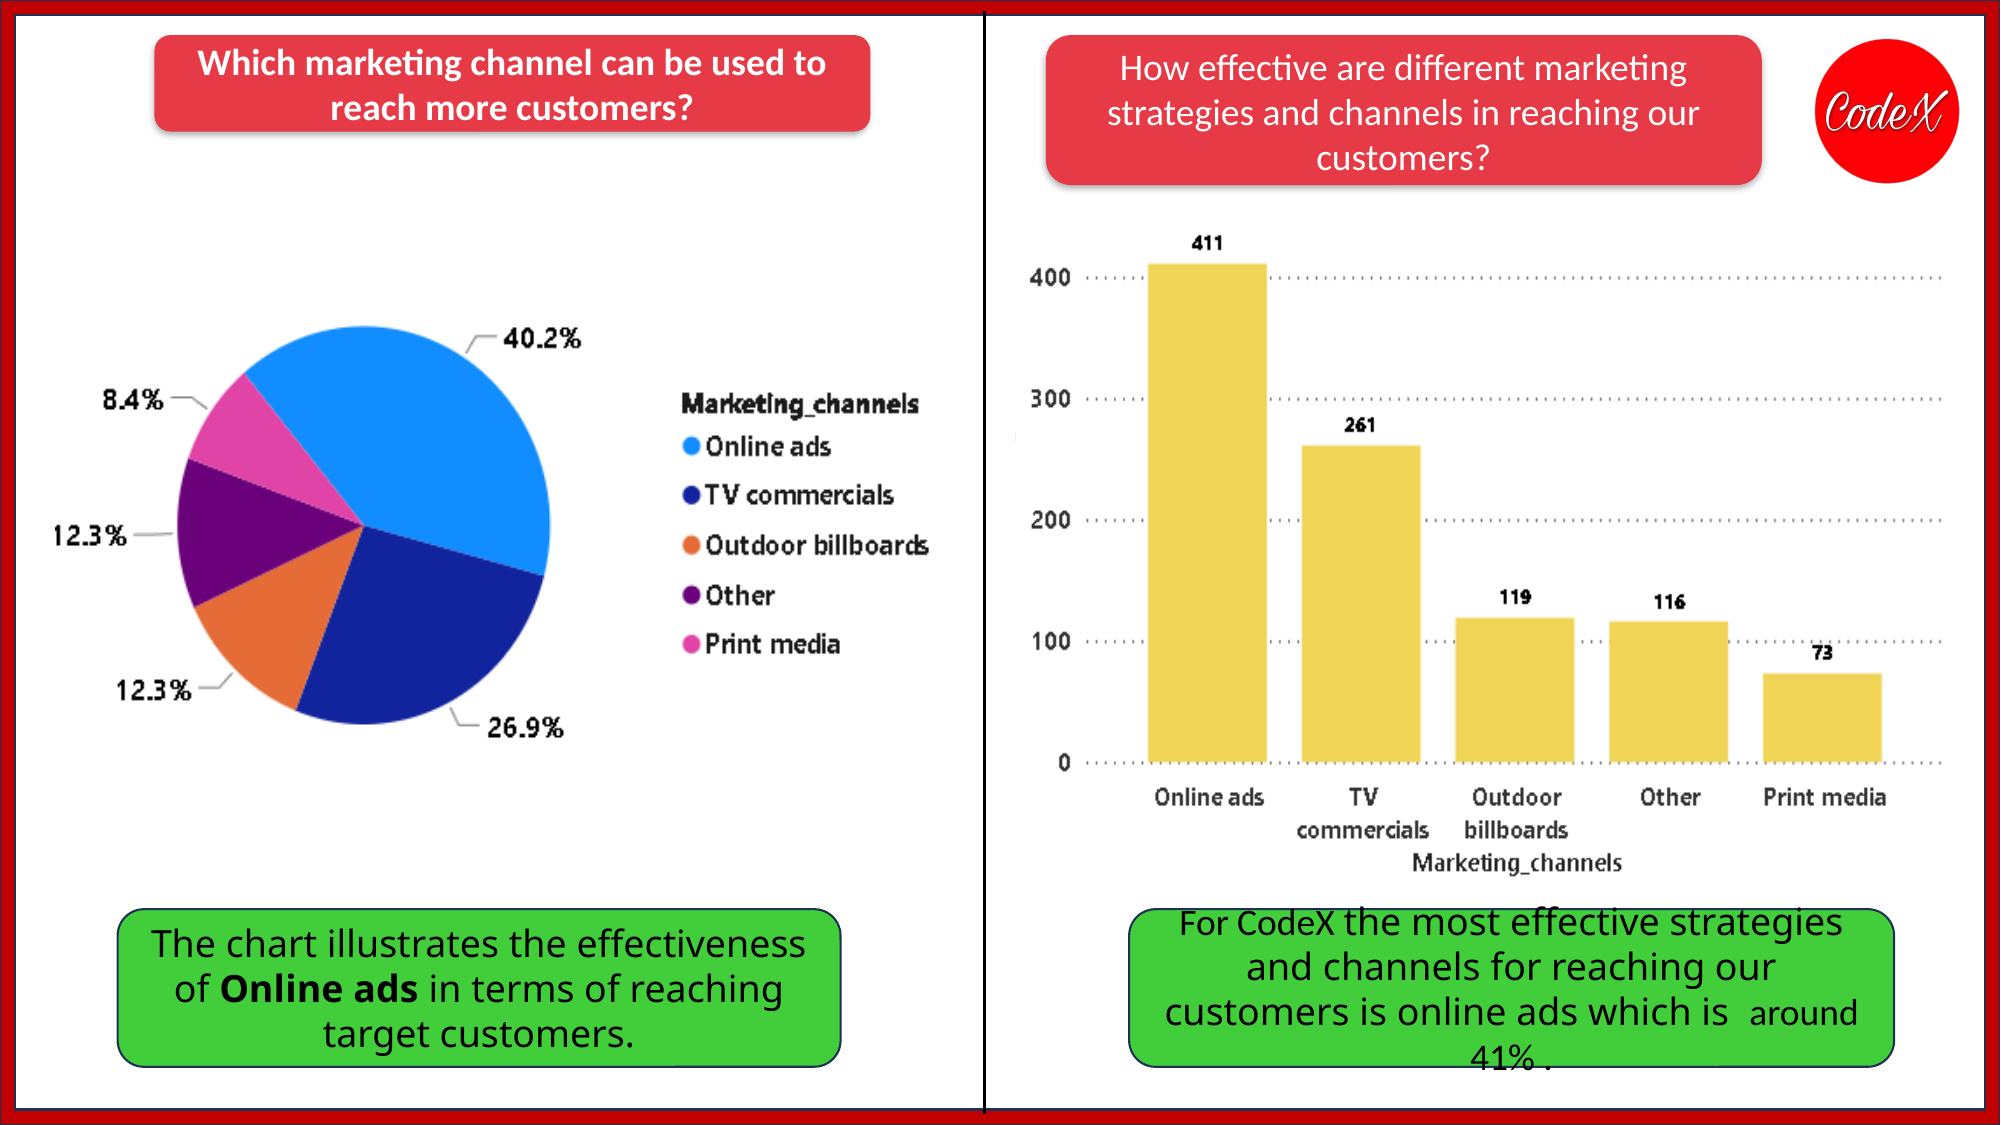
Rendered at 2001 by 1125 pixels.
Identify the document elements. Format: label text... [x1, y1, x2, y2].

text_box How effective are different marketing strategies and channels in reaching our customers? [1044, 34, 1763, 187]
text_box Which marketing channel can be used to reach more customers? [153, 34, 872, 133]
picture [1811, 35, 1961, 186]
picture [55, 293, 939, 799]
text_box For CodeX the most effective strategies and channels for reaching our customers is online ads which is around 41% . [1128, 908, 1896, 1068]
text_box [0, 0, 2000, 1125]
picture [1015, 201, 1945, 879]
text_box The chart illustrates the effectiveness of Online ads in terms of reaching target customers. [116, 908, 842, 1068]
